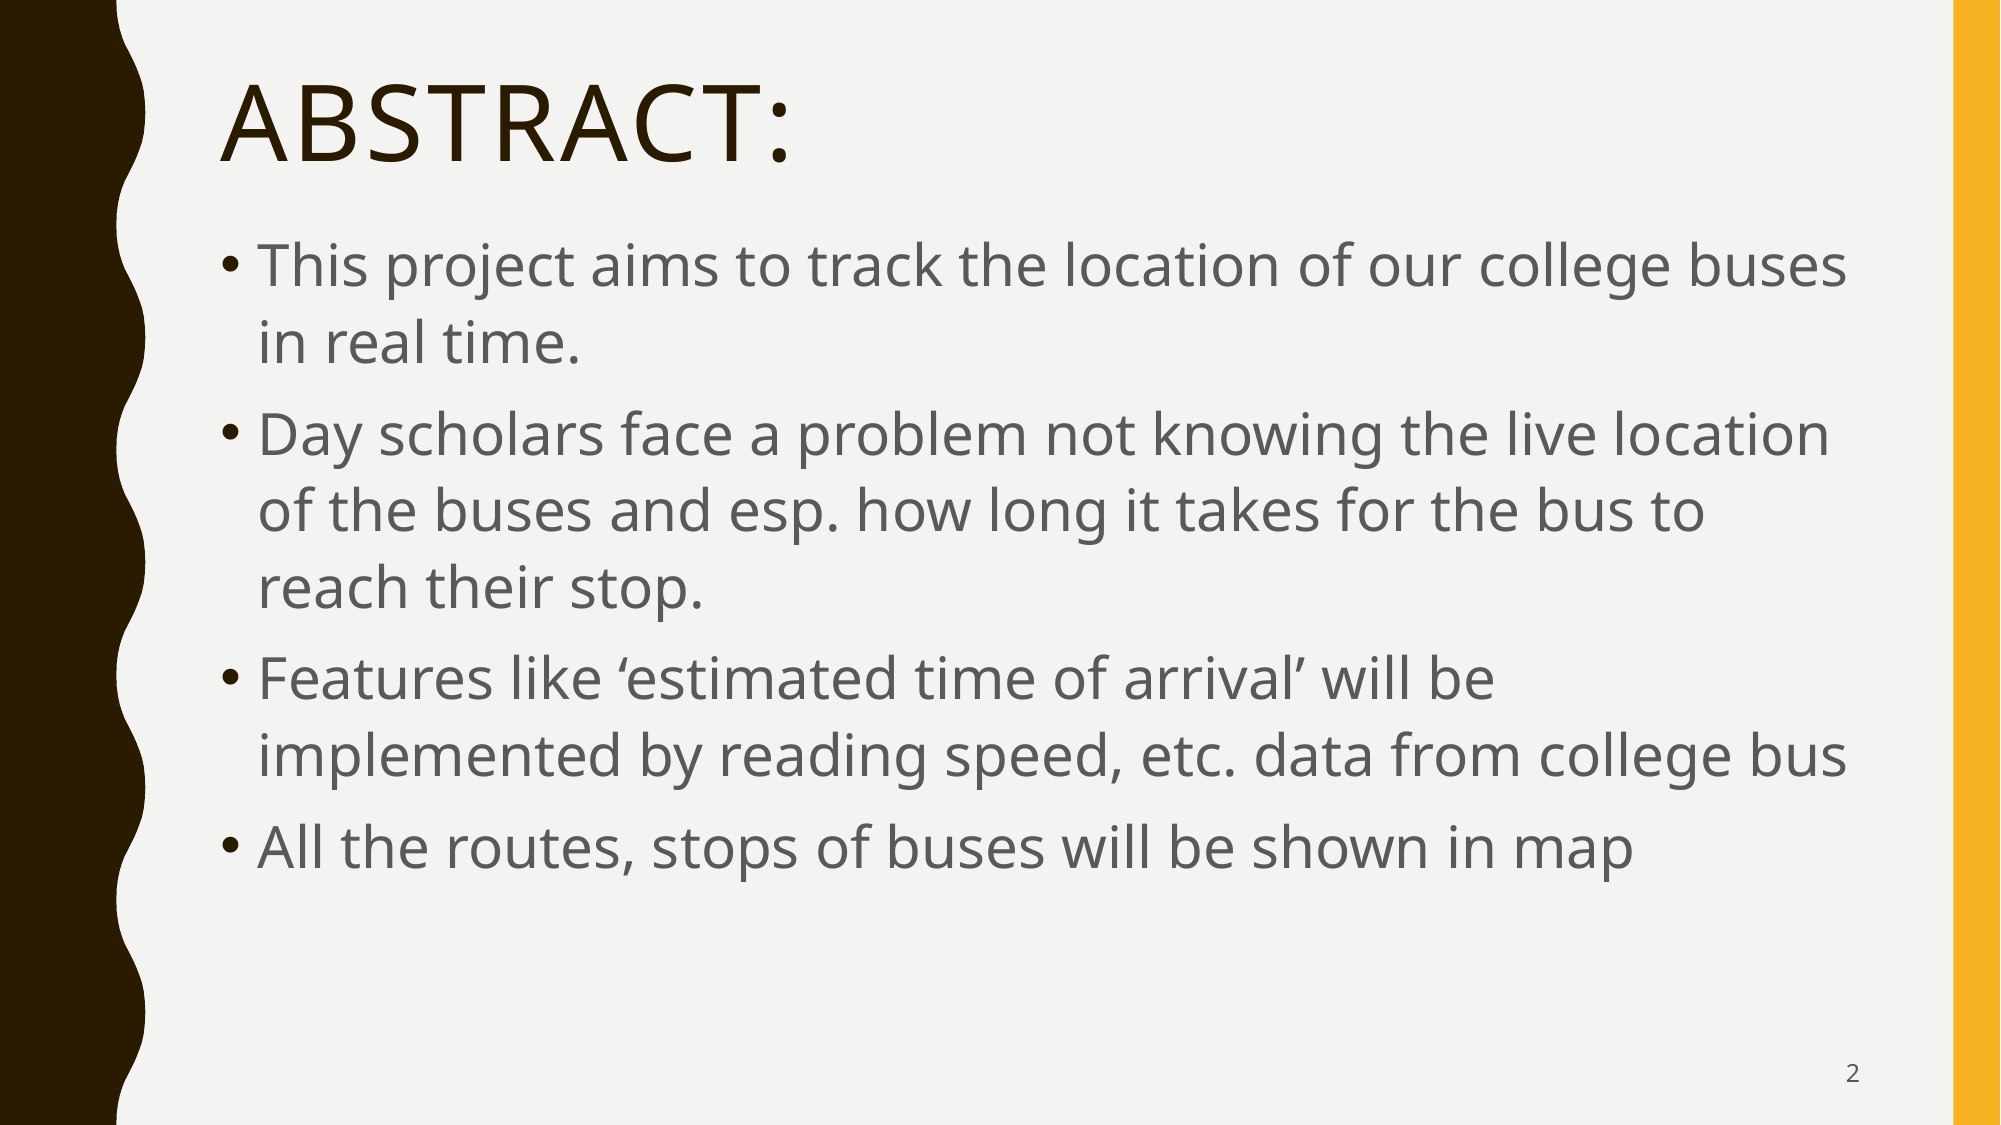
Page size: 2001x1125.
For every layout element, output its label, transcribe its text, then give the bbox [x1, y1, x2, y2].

slide_number 2 [1412, 1045, 1875, 1103]
list This project aims to track the location of our college buses in real time. Day scholars face a problem not knowing the live location of the buses and esp. how long it takes for the bus to reach their stop. Features like ‘estimated time of arrival’ will be implemented by reading speed, etc. data from college bus All the routes, stops of buses will be shown in map [205, 213, 1875, 924]
title Abstract: [205, 62, 1875, 213]
